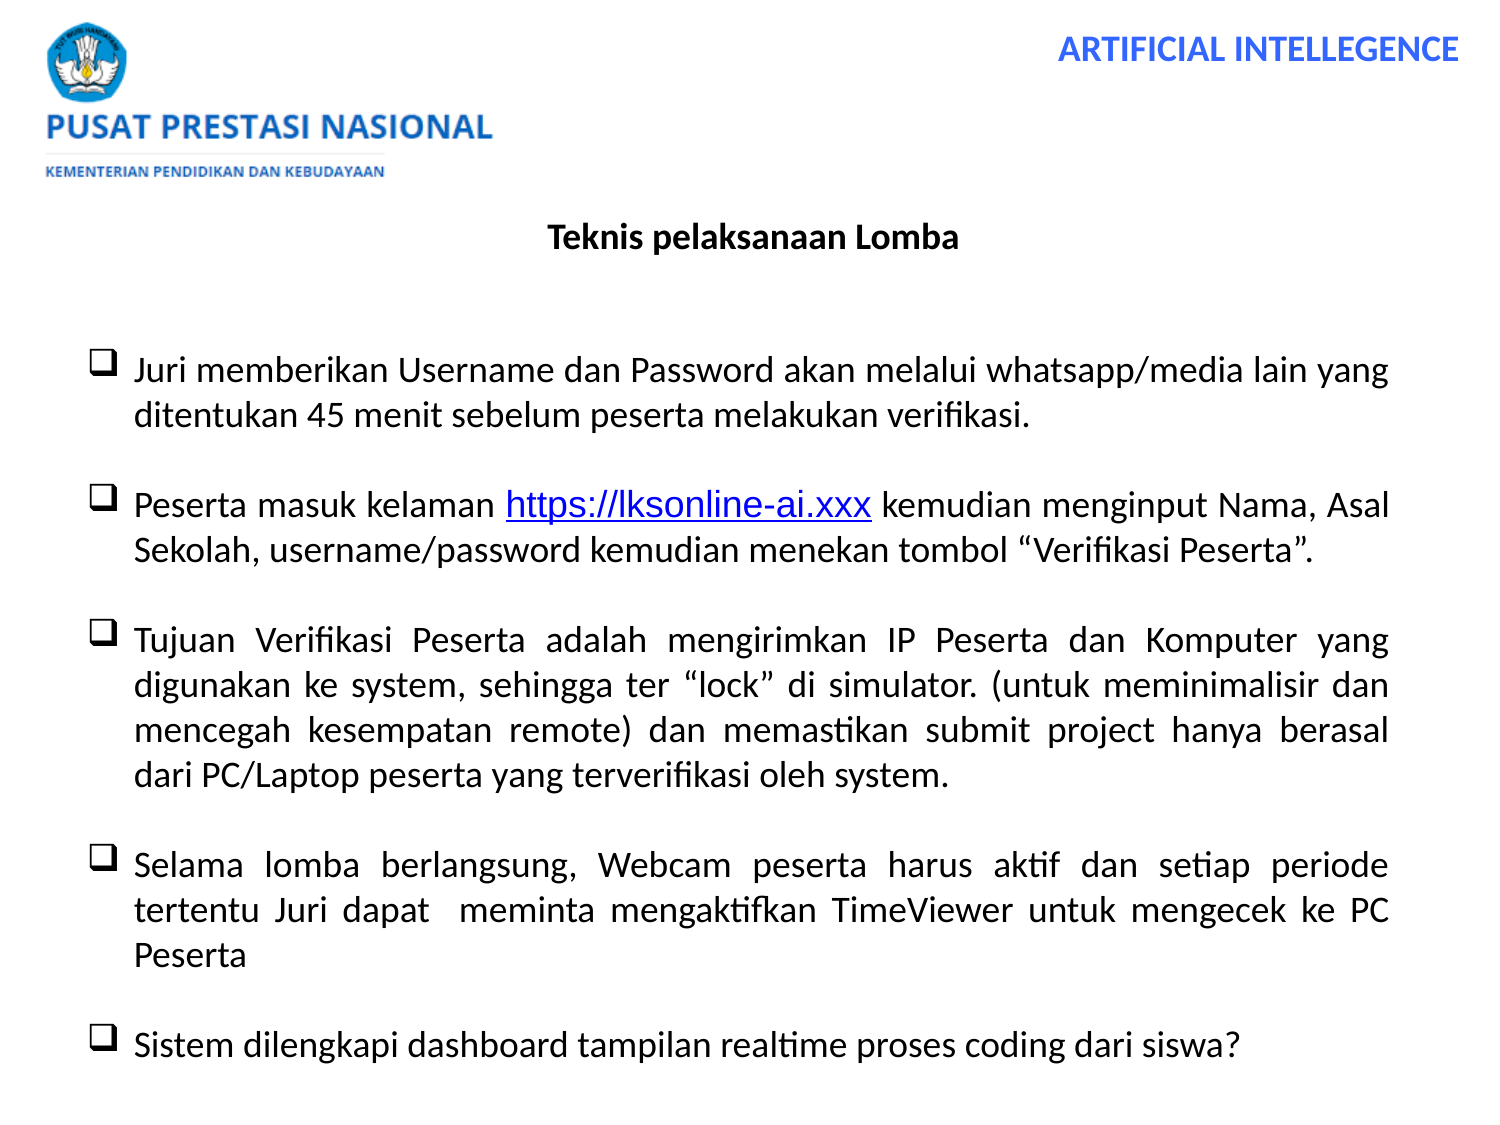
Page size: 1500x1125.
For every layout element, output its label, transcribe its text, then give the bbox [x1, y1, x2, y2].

text_box Juri memberikan Username dan Password akan melalui whatsapp/media lain yang ditentukan 45 menit sebelum peserta melakukan verifikasi. Peserta masuk kelaman https://lksonline-ai.xxx kemudian menginput Nama, Asal Sekolah, username/password kemudian menekan tombol “Verifikasi Peserta”. Tujuan Verifikasi Peserta adalah mengirimkan IP Peserta dan Komputer yang digunakan ke system, sehingga ter “lock” di simulator. (untuk meminimalisir dan mencegah kesempatan remote) dan memastikan submit project hanya berasal dari PC/Laptop peserta yang terverifikasi oleh system. Selama lomba berlangsung, Webcam peserta harus aktif dan setiap periode tertentu Juri dapat meminta mengaktifkan TimeViewer untuk mengecek ke PC Peserta Sistem dilengkapi dashboard tampilan realtime proses coding dari siswa? [71, 292, 1406, 1125]
picture [0, 2, 533, 205]
text_box Teknis pelaksanaan Lomba [532, 205, 1283, 265]
text_box ARTIFICIAL INTELLEGENCE [1043, 16, 1475, 77]
